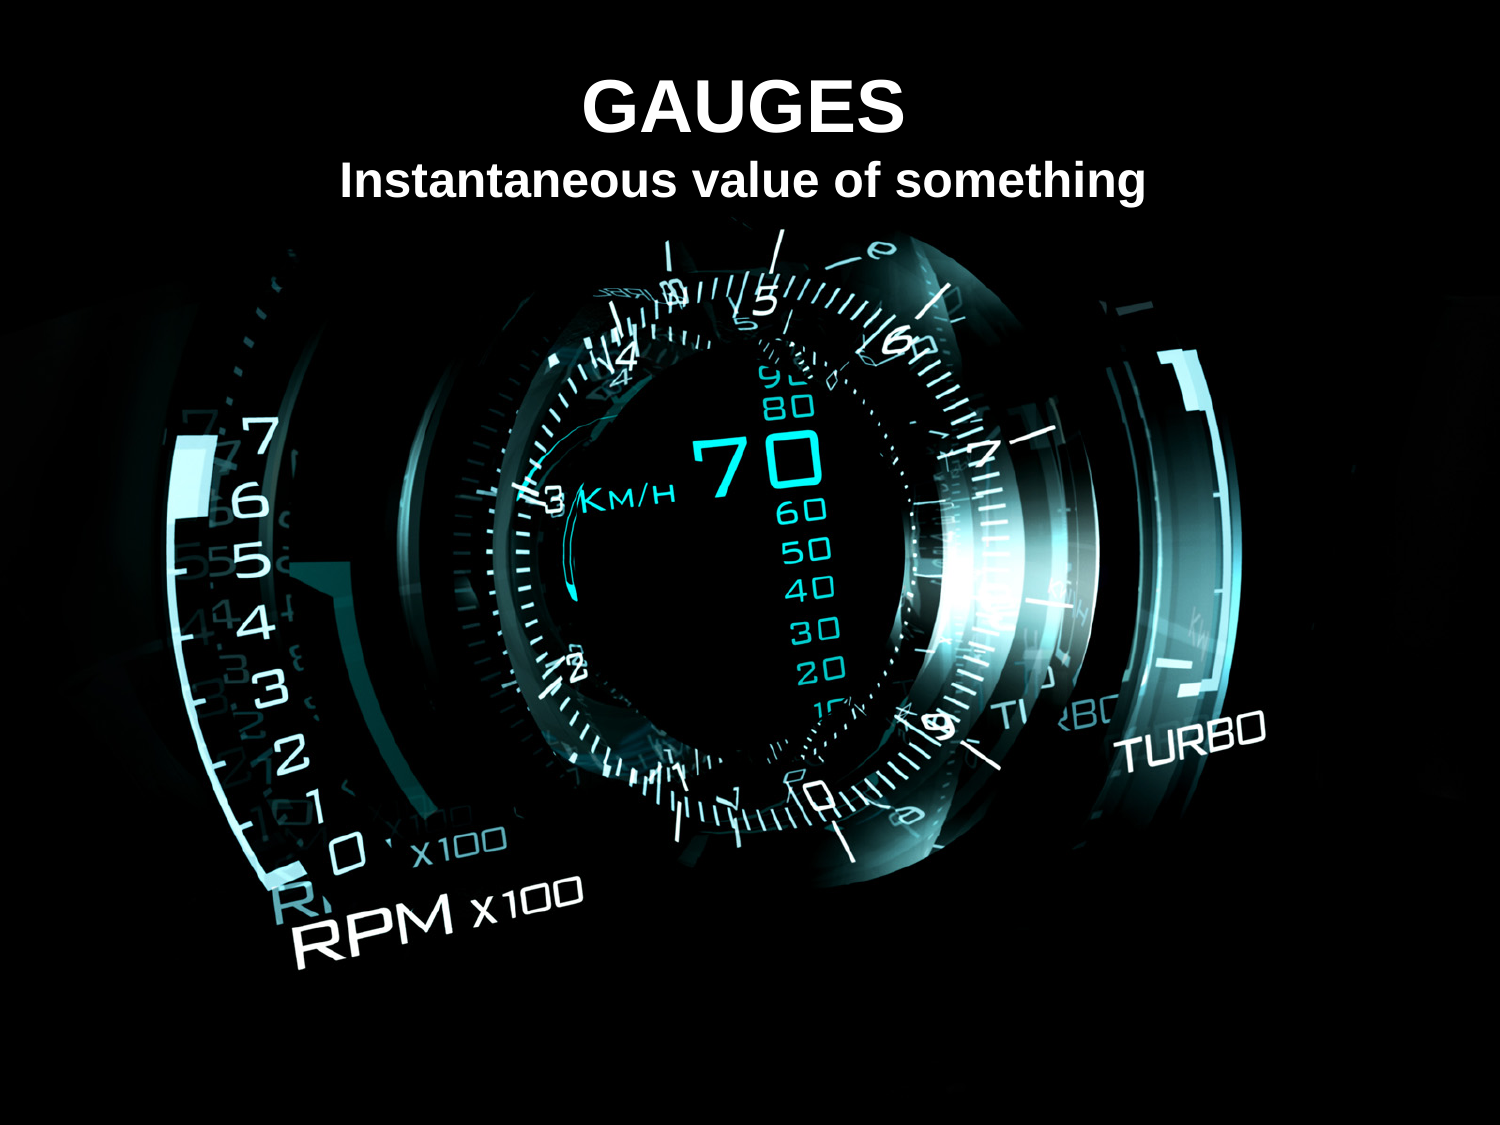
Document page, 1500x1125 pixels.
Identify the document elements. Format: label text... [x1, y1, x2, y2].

picture [0, 0, 1500, 1125]
text_box GAUGES Instantaneous value of something [262, 49, 1225, 215]
